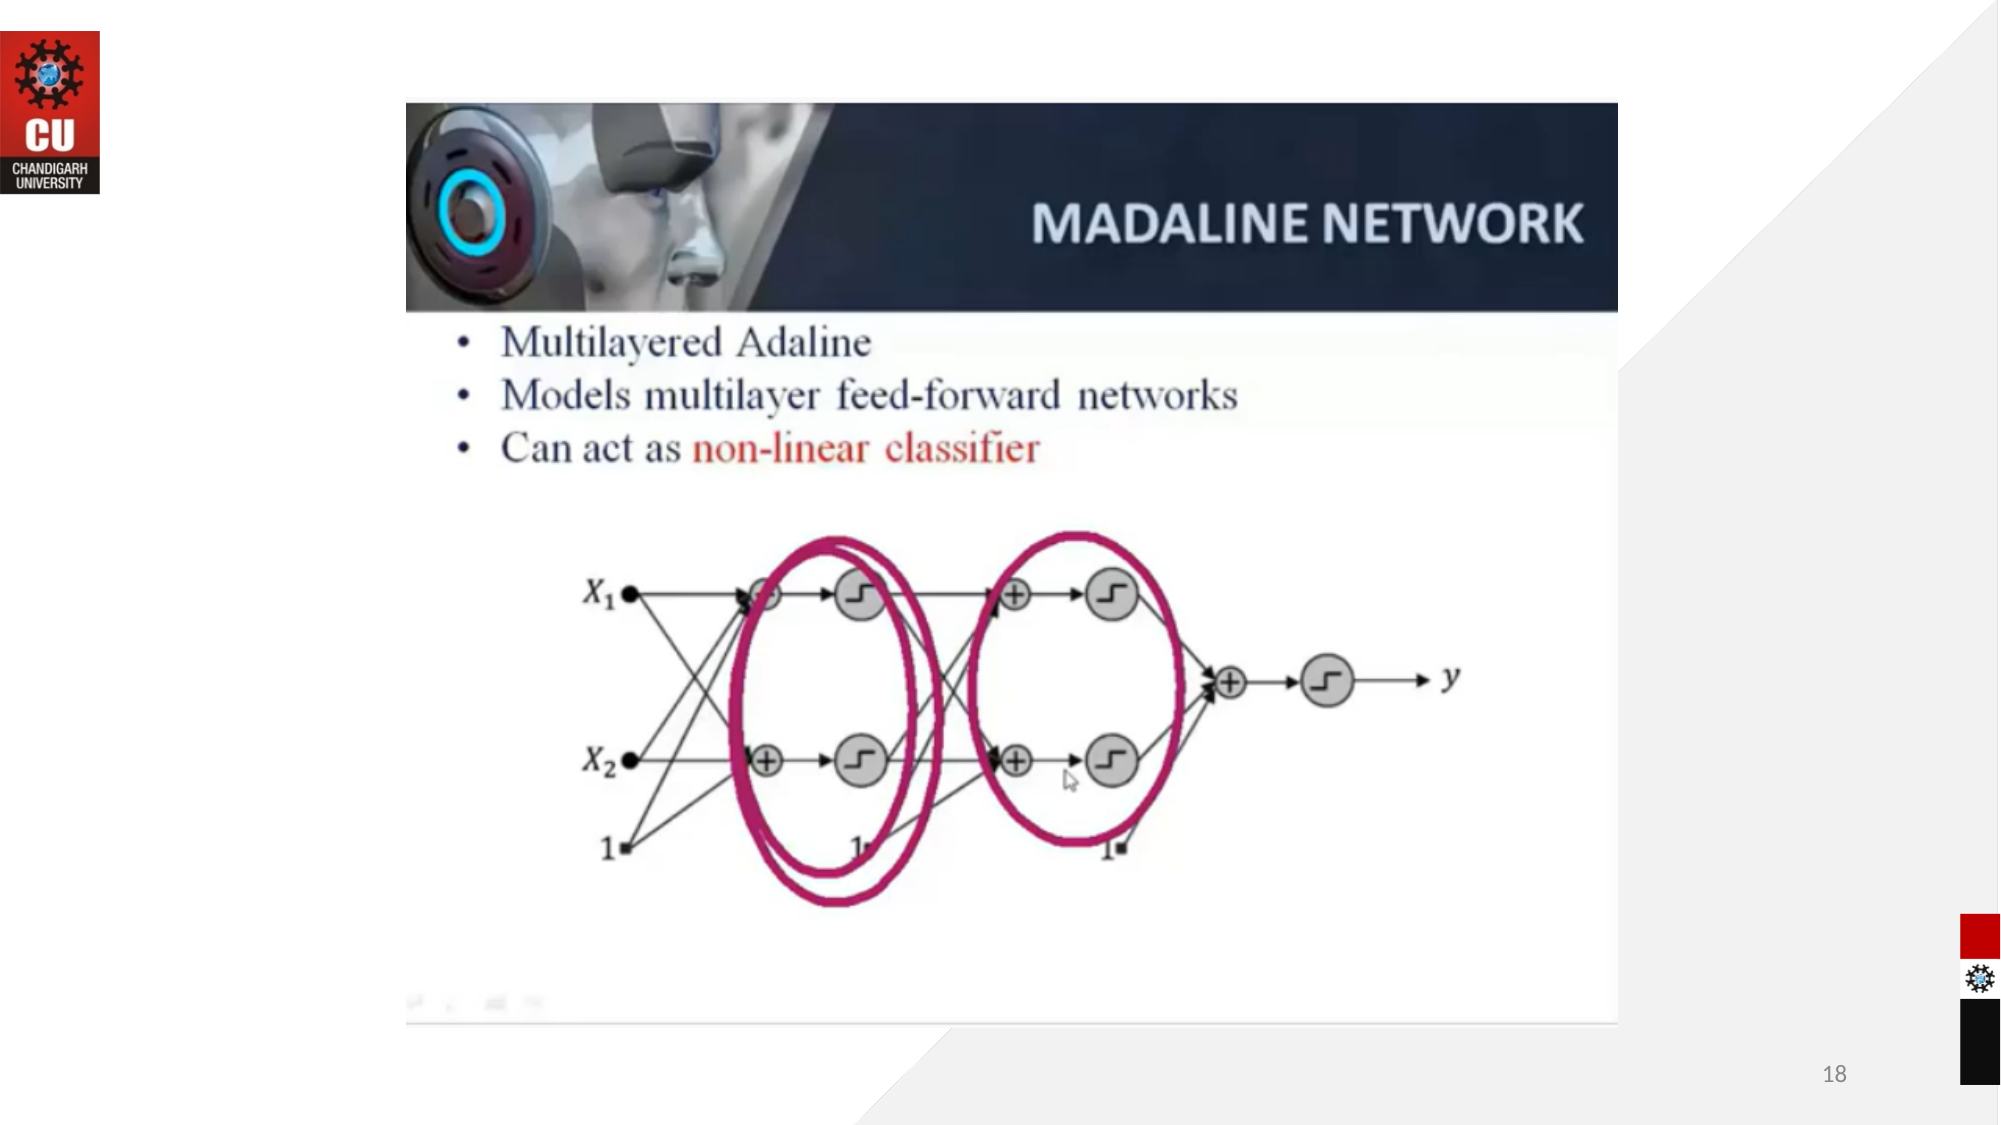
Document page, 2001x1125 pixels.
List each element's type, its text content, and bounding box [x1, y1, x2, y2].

slide_number 18 [1412, 1042, 1863, 1103]
picture [0, 0, 2001, 1125]
